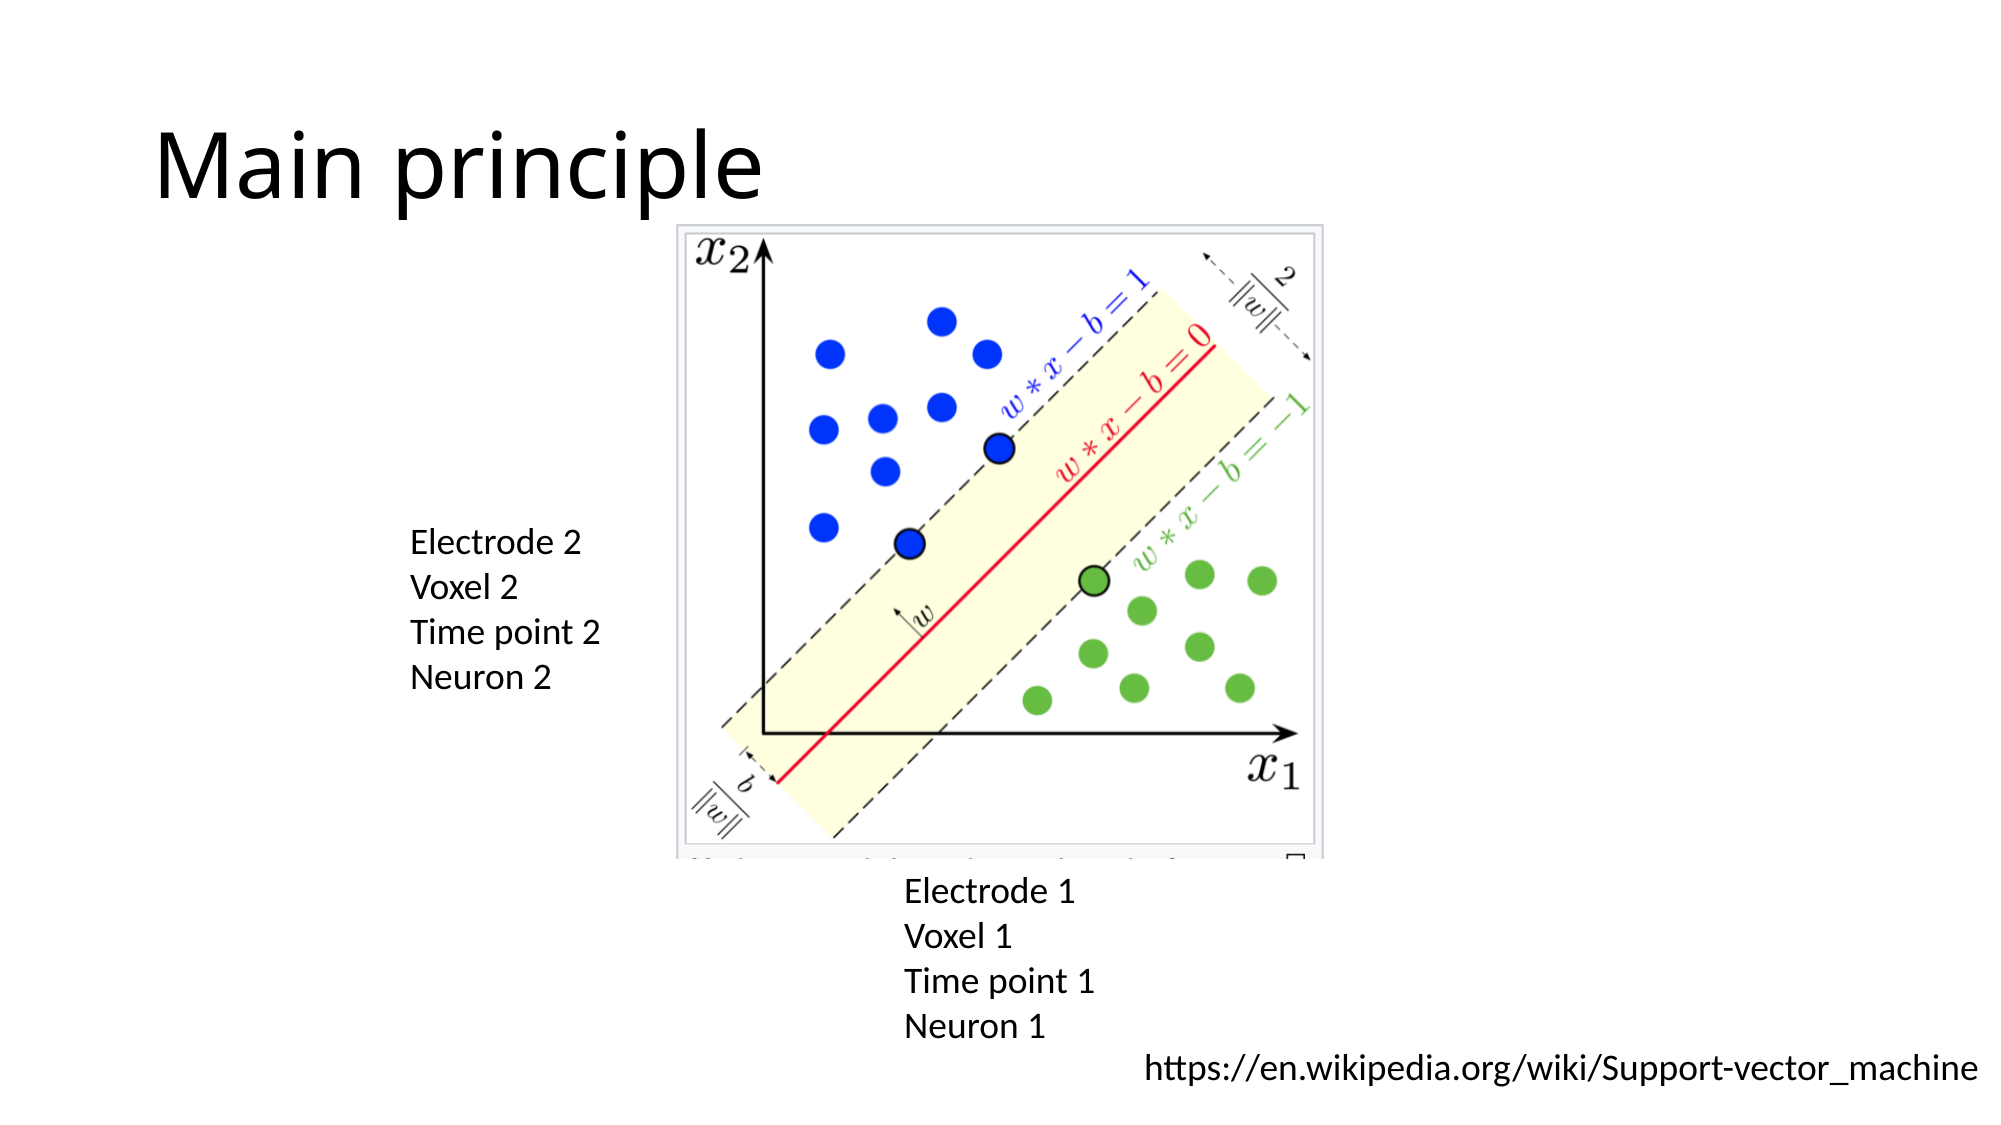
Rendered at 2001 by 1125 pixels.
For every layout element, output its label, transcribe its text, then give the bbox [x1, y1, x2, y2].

text_box Electrode 1 Voxel 1 Time point 1 Neuron 1 [889, 859, 1111, 1054]
title Main principle [137, 59, 1863, 278]
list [670, 221, 1330, 859]
text_box Electrode 2 Voxel 2 Time point 2 Neuron 2 [395, 510, 617, 705]
text_box https://en.wikipedia.org/wiki/Support-vector_machine [1129, 1035, 1995, 1096]
